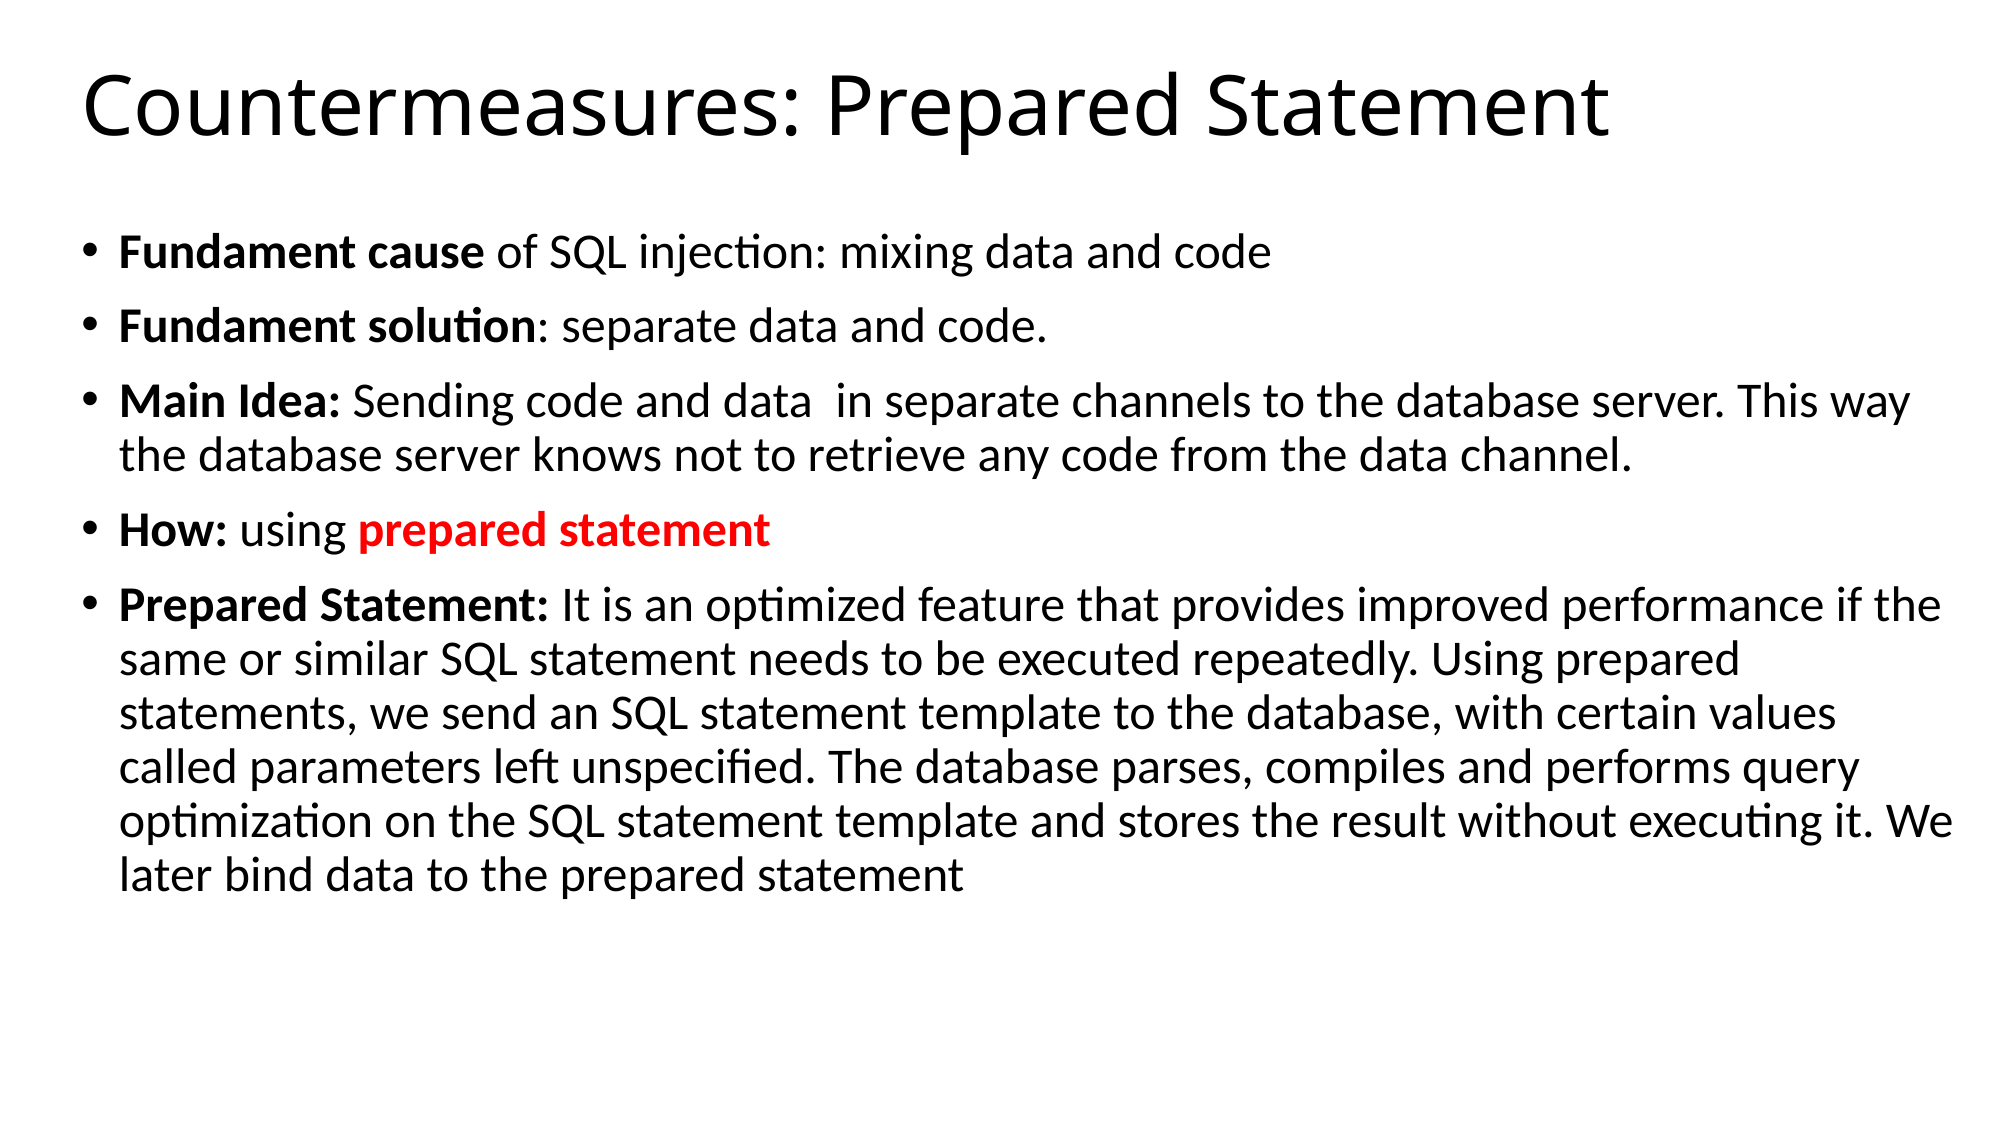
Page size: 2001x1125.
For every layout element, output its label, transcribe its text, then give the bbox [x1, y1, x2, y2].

text_box Fundament cause of SQL injection: mixing data and code Fundament solution: separate data and code. Main Idea: Sending code and data in separate channels to the database server. This way the database server knows not to retrieve any code from the data channel. How: using prepared statement Prepared Statement: It is an optimized feature that provides improved performance if the same or similar SQL statement needs to be executed repeatedly. Using prepared statements, we send an SQL statement template to the database, with certain values called parameters left unspecified. The database parses, compiles and performs query optimization on the SQL statement template and stores the result without executing it. We later bind data to the prepared statement [66, 217, 1978, 1037]
title Countermeasures: Prepared Statement [66, 0, 1863, 217]
